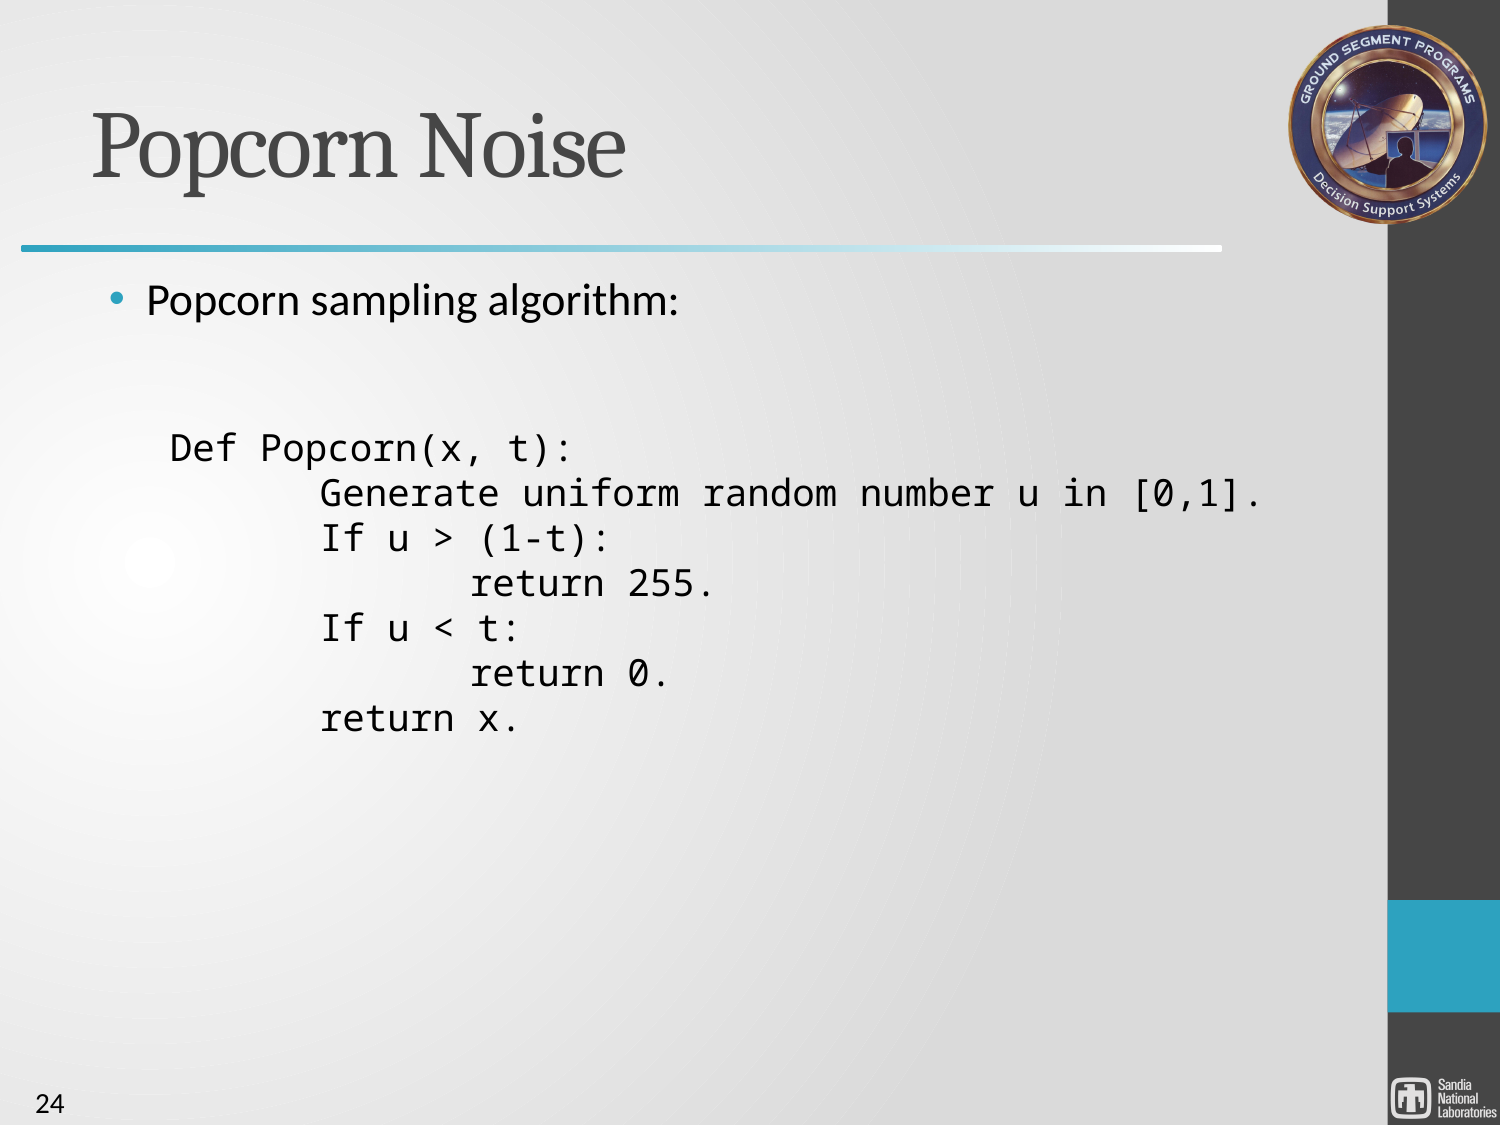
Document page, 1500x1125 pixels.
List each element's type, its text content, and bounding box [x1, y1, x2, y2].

text_box Def Popcorn(x, t): Generate uniform random number u in [0,1]. If u > (1-t): return 255. If u < t: return 0. return x. [155, 417, 1280, 747]
picture [1287, 24, 1489, 226]
title Popcorn Noise [75, 45, 1325, 233]
list Popcorn sampling algorithm: [75, 262, 1325, 1050]
